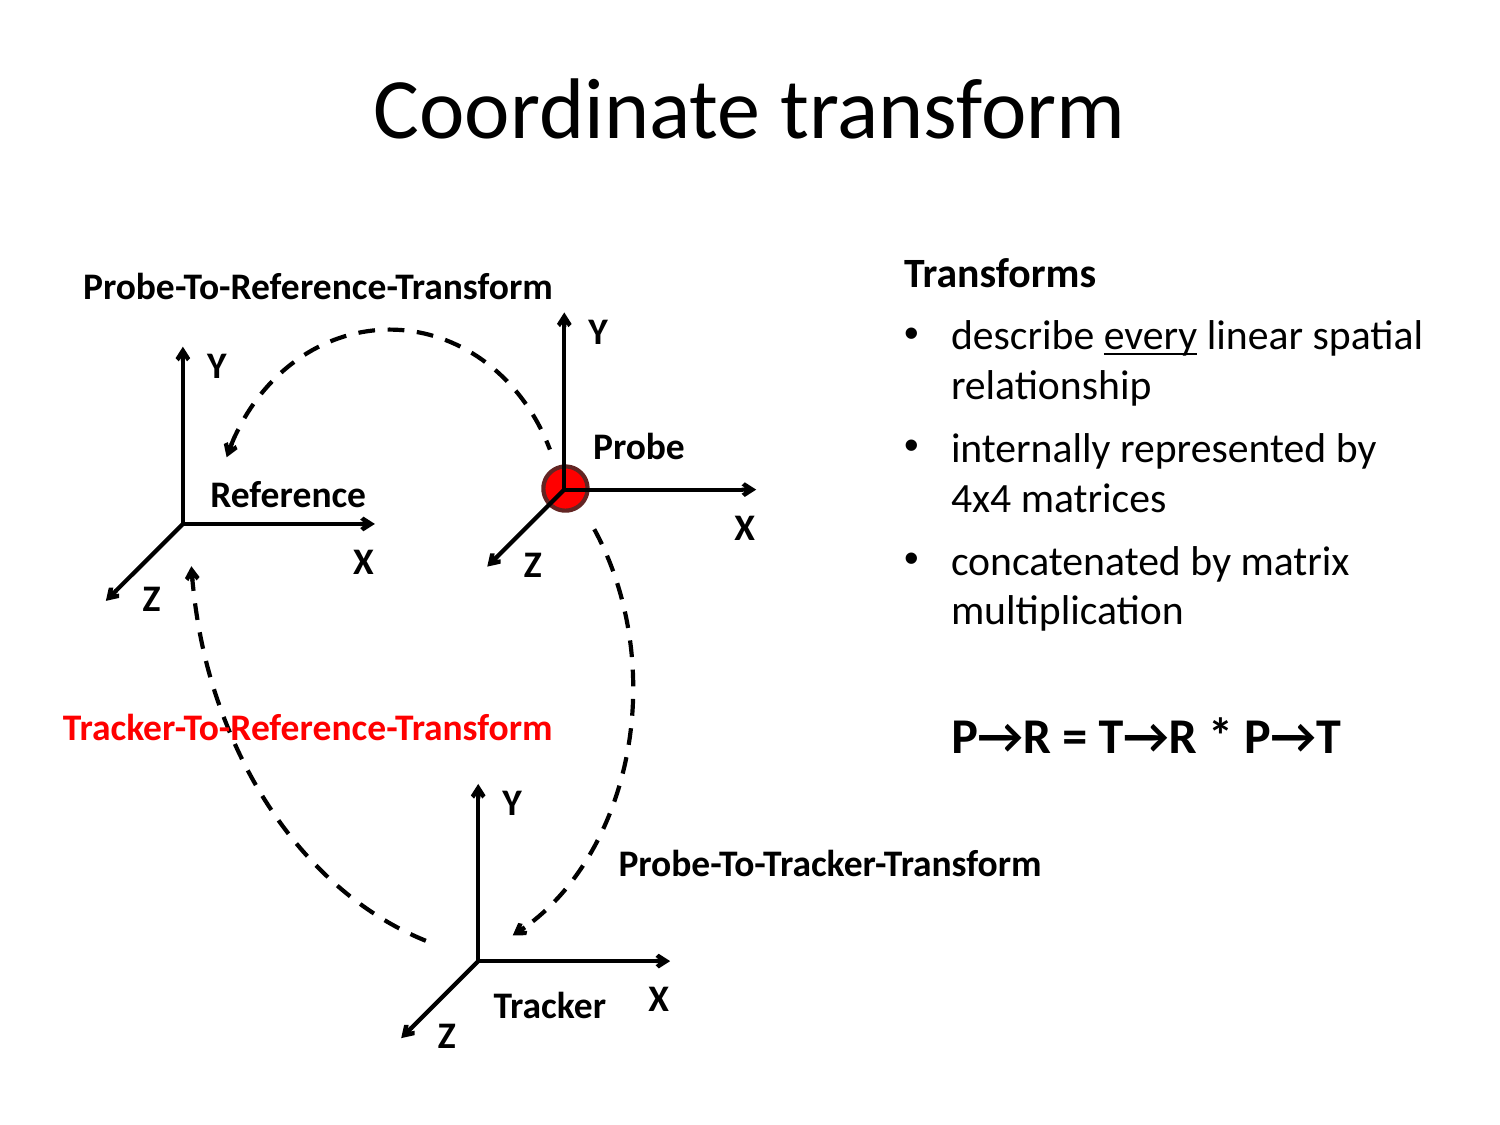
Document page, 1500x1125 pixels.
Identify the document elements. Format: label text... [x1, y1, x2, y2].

text_box [240, 756, 452, 928]
text_box P→R = T→R * P→T [936, 696, 1357, 772]
text_box Probe-To-Tracker-Transform [688, 831, 1058, 892]
text_box [362, 328, 481, 527]
text_box Tracker-To-Reference-Transform [48, 695, 448, 756]
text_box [486, 299, 771, 594]
text_box [199, 534, 511, 695]
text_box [105, 333, 390, 628]
text_box [424, 601, 635, 769]
text_box Transforms describe every linear spatial relationship internally represented by 4x4 matrices concatenated by matrix multiplication [889, 238, 1446, 641]
title Coordinate transform [75, 45, 1425, 164]
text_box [400, 770, 685, 1065]
text_box Probe-To-Reference-Transform [68, 254, 569, 314]
